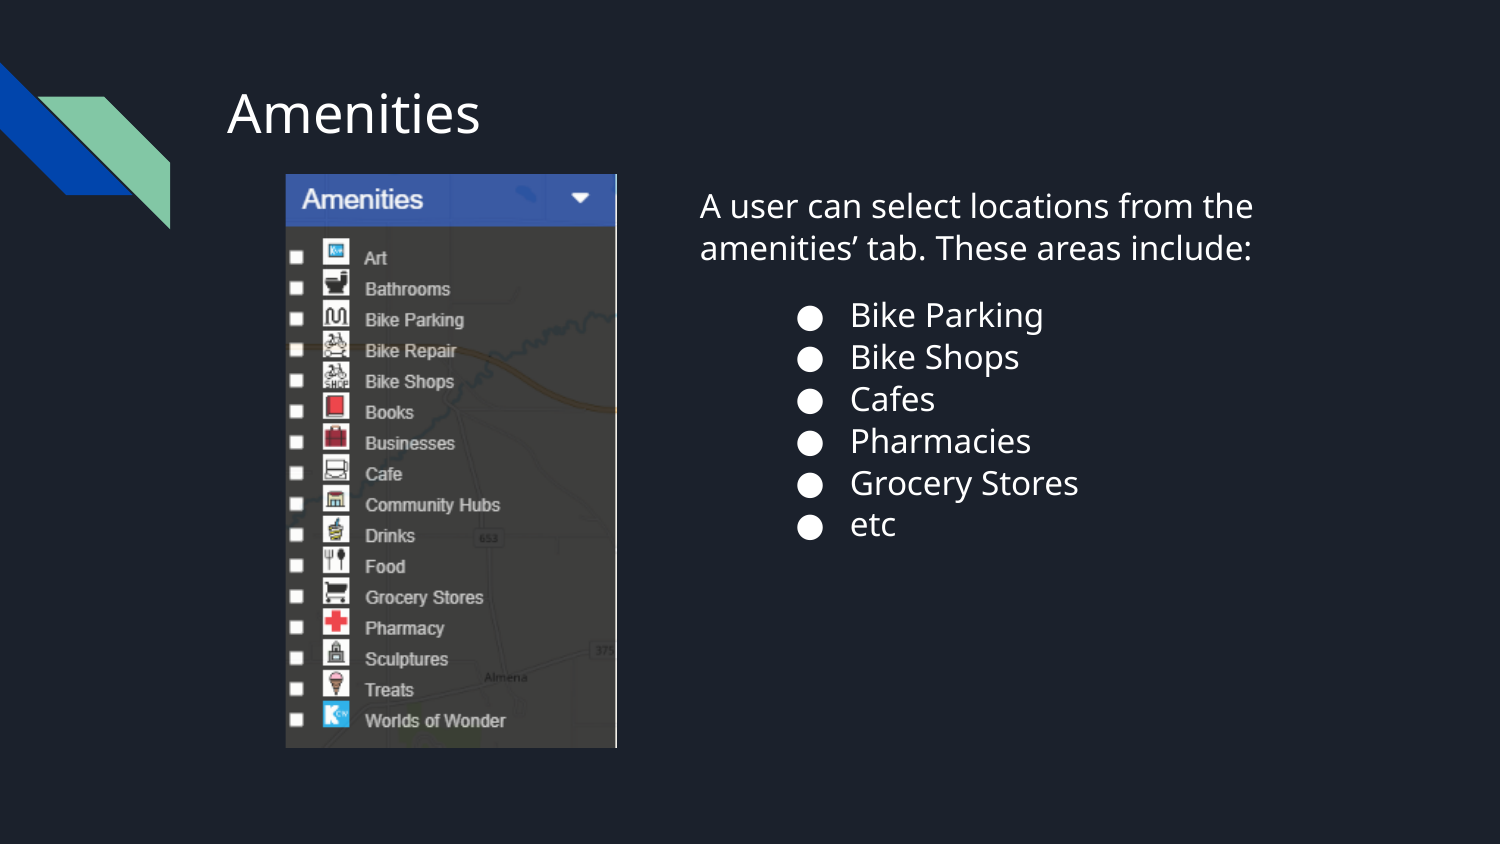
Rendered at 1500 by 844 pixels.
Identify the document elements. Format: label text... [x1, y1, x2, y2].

picture [285, 174, 618, 748]
list A user can select locations from the amenities’ tab. These areas include: Bike Parking Bike Shops Cafes Pharmacies Grocery Stores etc [684, 168, 1368, 630]
title Amenities [212, 64, 1368, 169]
